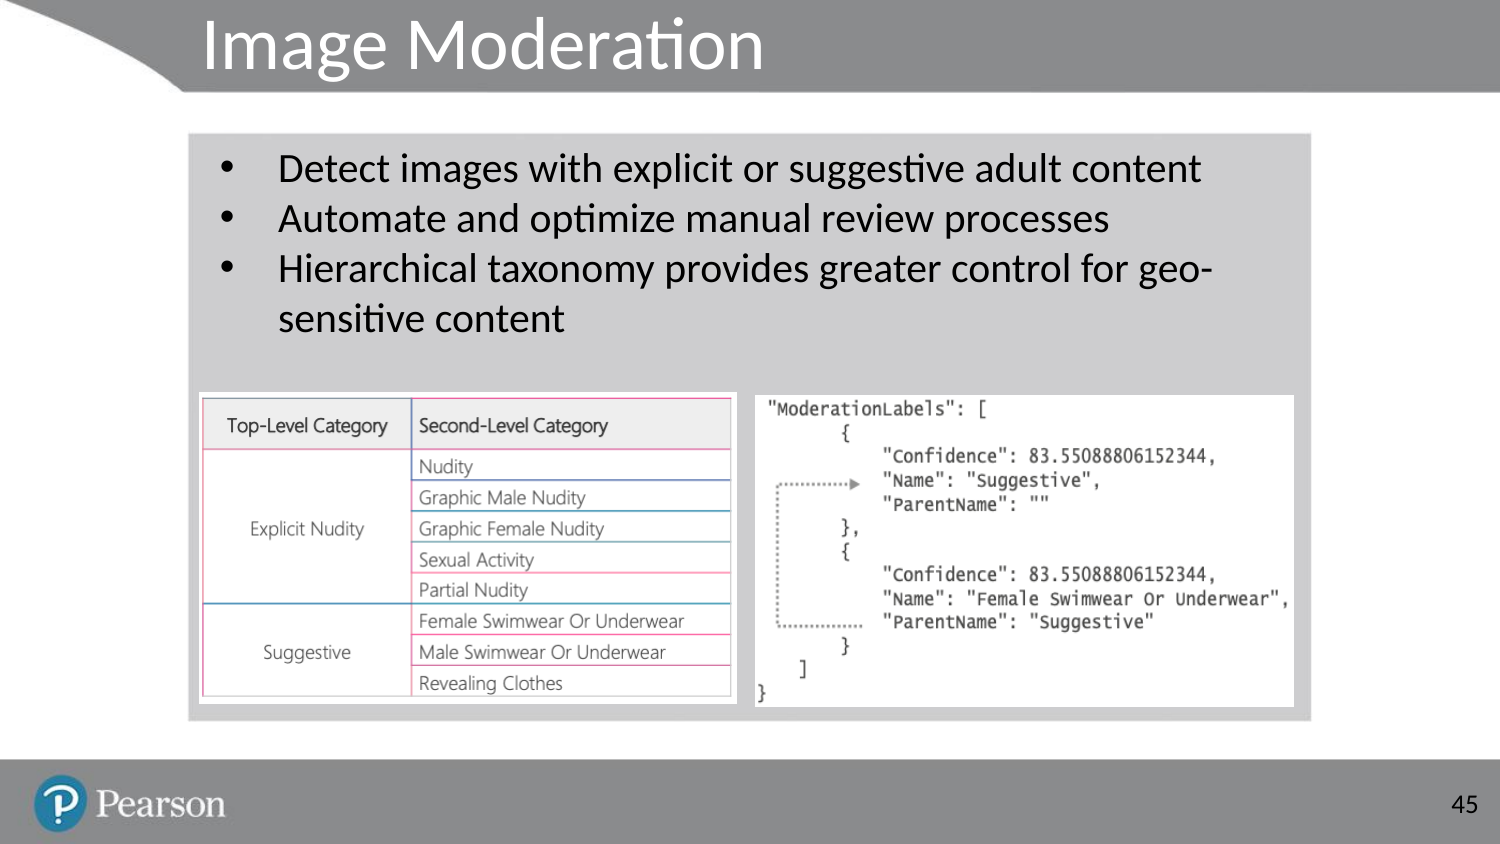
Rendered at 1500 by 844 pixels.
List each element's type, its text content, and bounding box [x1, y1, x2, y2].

picture [0, 0, 1500, 844]
list Detect images with explicit or suggestive adult content Automate and optimize manual review processes Hierarchical taxonomy provides greater control for geo-sensitive content [188, 133, 1311, 716]
slide_number ‹#› [1403, 779, 1494, 844]
title Image Moderation [186, 0, 1426, 80]
